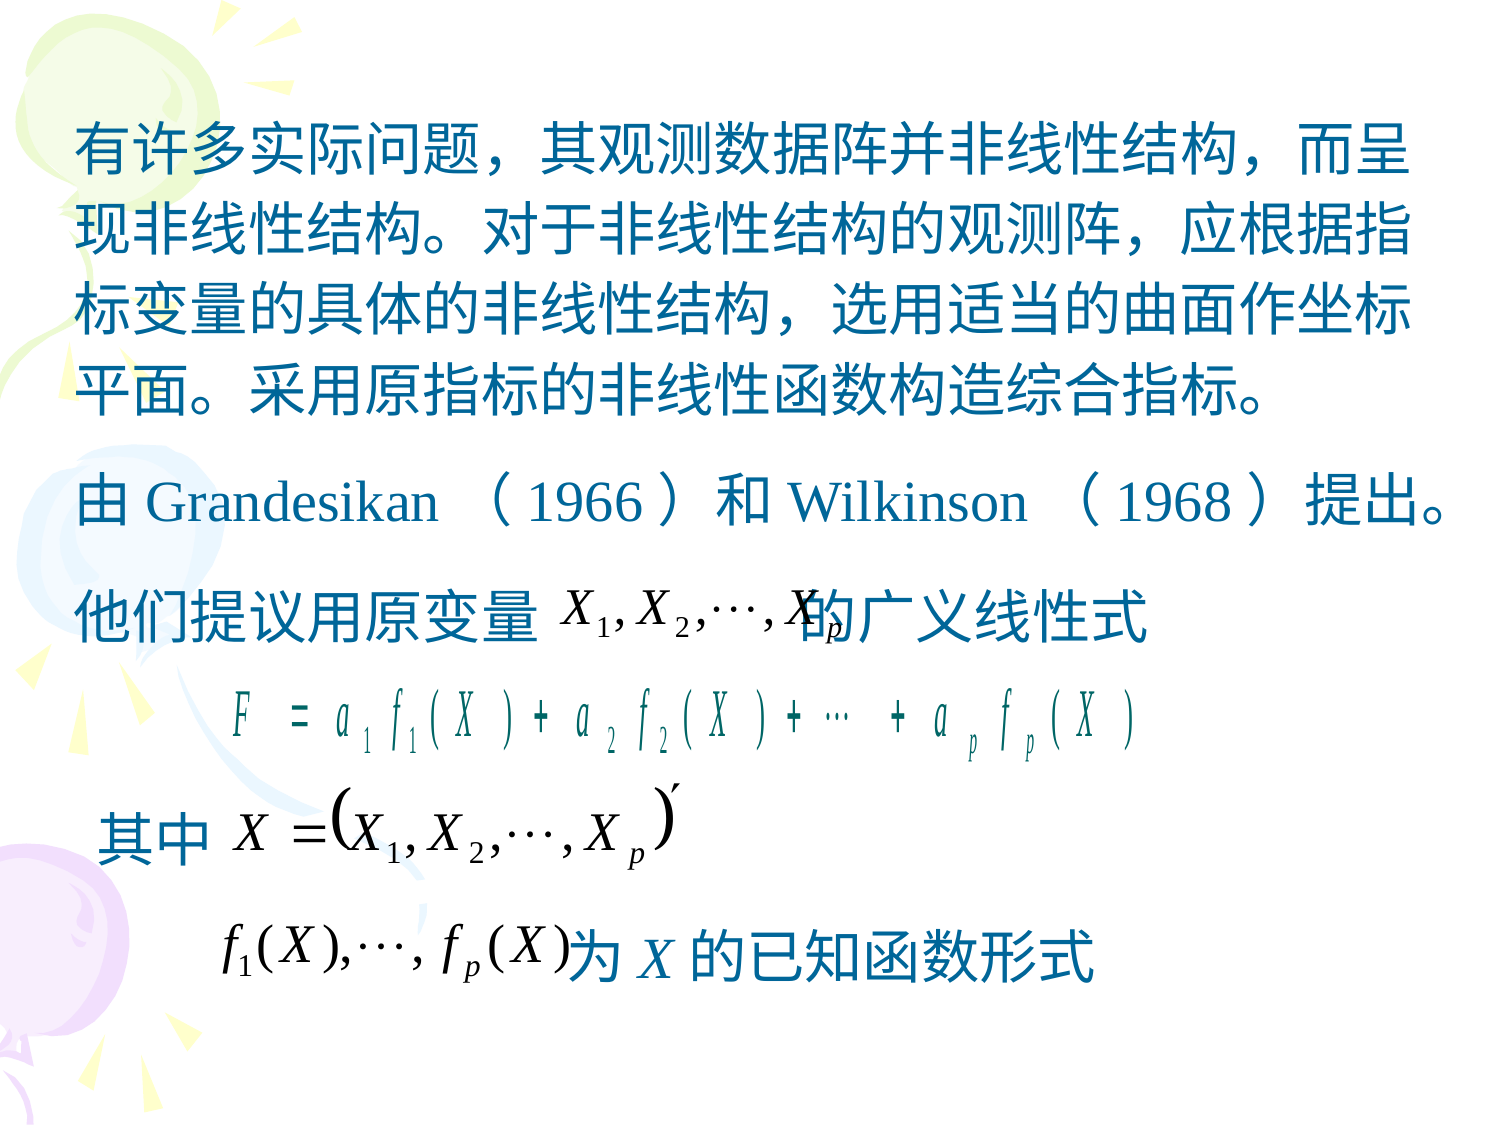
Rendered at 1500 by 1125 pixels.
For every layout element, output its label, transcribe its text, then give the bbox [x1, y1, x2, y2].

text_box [81, 773, 879, 883]
text_box 由Grandesikan（1966）和Wilkinson（1968）提出。 [58, 445, 1453, 541]
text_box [58, 562, 1453, 660]
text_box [222, 667, 1152, 772]
text_box 有许多实际问题，其观测数据阵并非线性结构，而呈现非线性结构。对于非线性结构的观测阵，应根据指标变量的具体的非线性结构，选用适当的曲面作坐标平面。采用原指标的非线性函数构造综合指标。 [58, 93, 1453, 431]
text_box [203, 902, 1101, 999]
